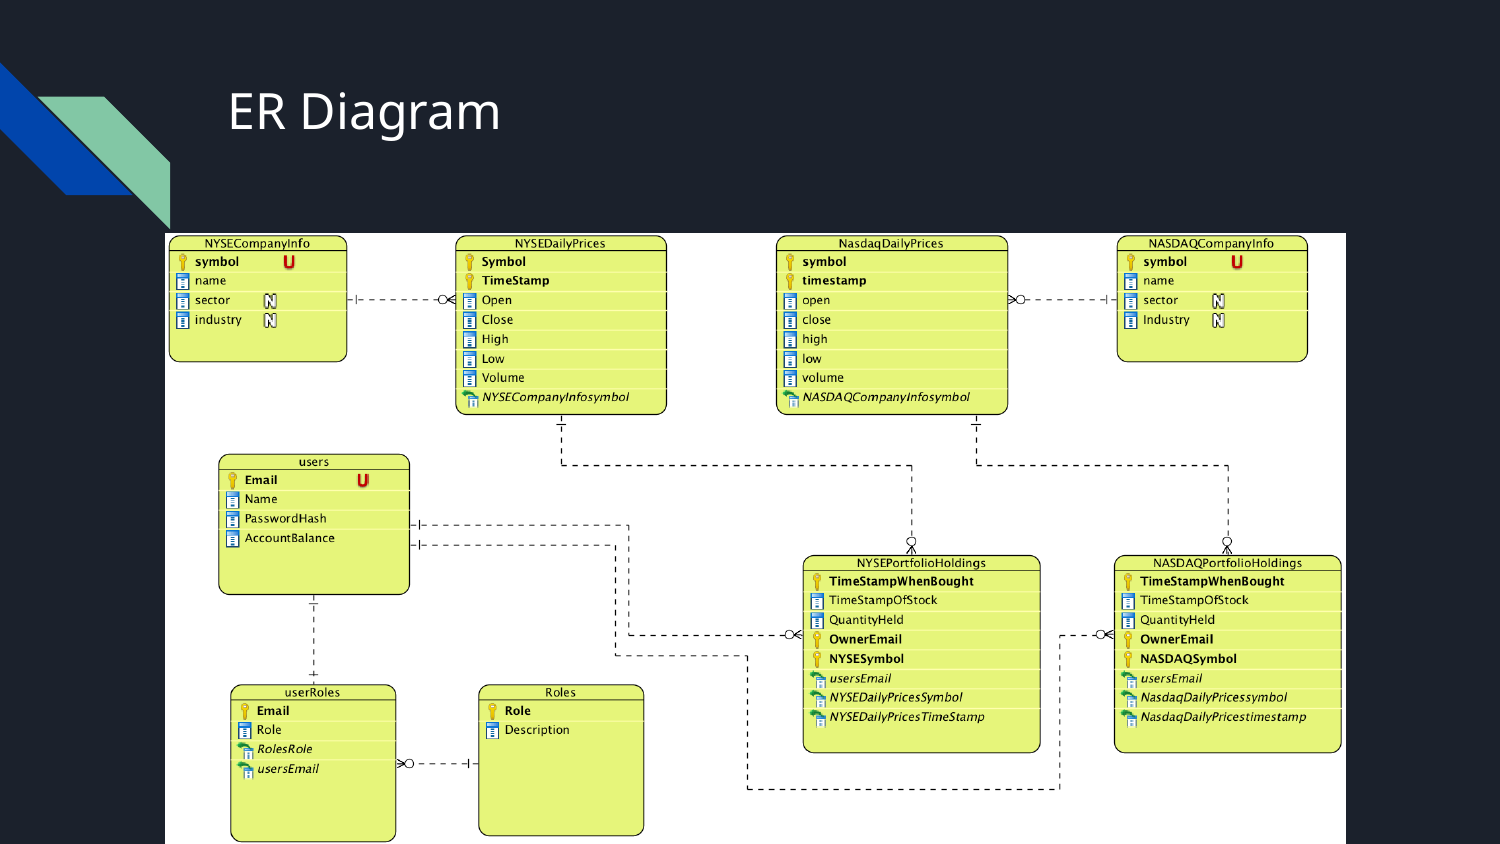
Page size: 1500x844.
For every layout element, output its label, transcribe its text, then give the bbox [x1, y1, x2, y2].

title ER Diagram [212, 64, 1368, 215]
picture [164, 233, 1346, 844]
